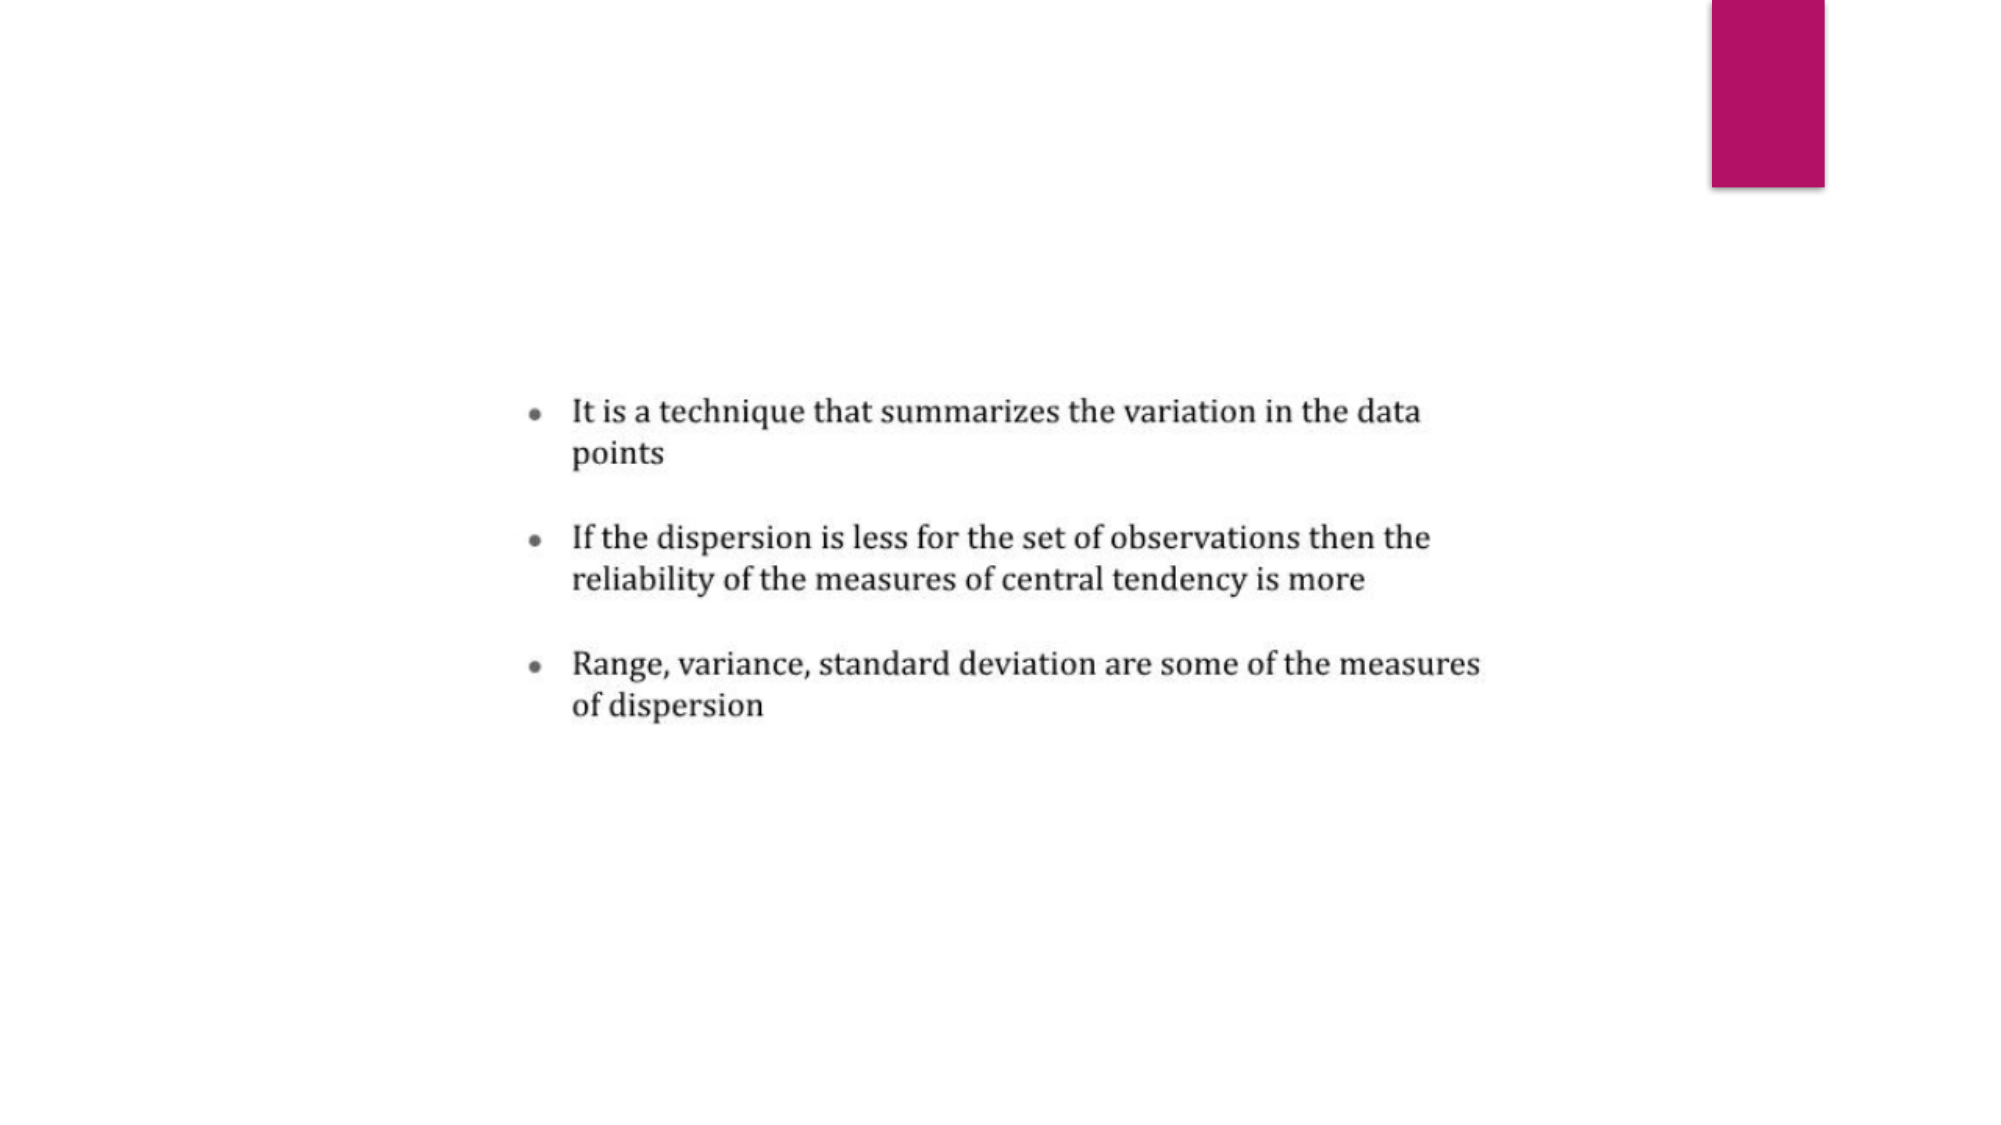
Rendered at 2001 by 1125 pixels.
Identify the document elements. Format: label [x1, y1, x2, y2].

picture [498, 377, 1501, 748]
